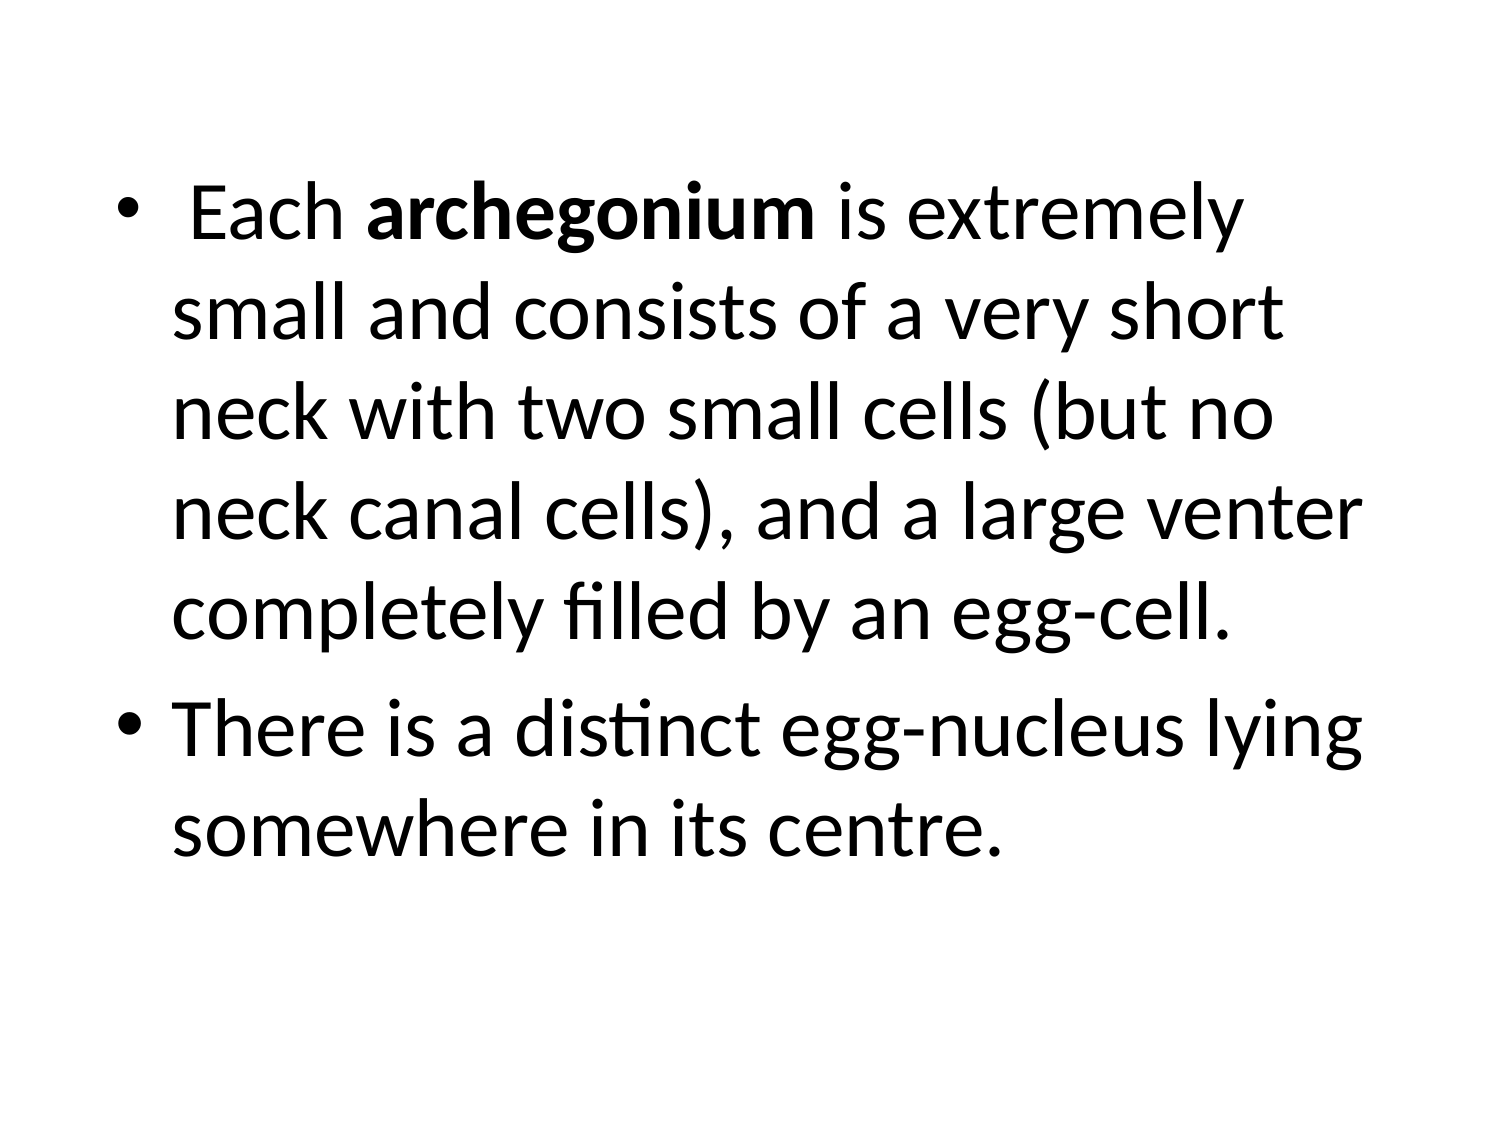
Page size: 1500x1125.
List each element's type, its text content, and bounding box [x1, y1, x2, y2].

list Each archegonium is extremely small and consists of a very short neck with two small cells (but no neck canal cells), and a large venter completely filled by an egg-cell. There is a distinct egg-nucleus lying somewhere in its centre. [100, 149, 1425, 965]
